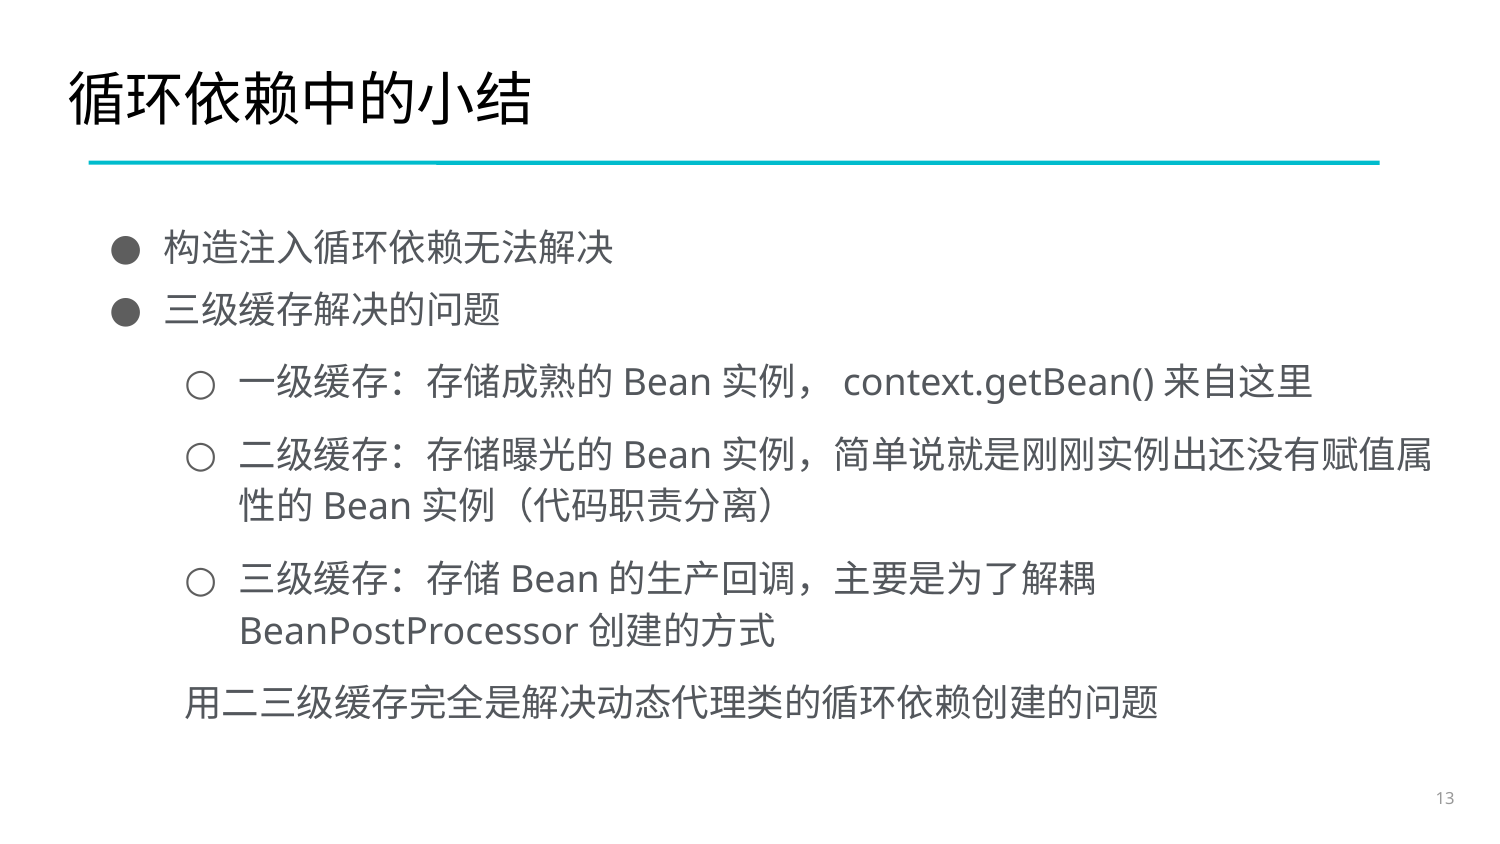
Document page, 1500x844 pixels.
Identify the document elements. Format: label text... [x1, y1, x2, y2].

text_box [88, 162, 1380, 204]
list 构造注入循环依赖无法解决 三级缓存解决的问题 一级缓存：存储成熟的Bean实例，context.getBean()来自这里 二级缓存：存储曝光的Bean实例，简单说就是刚刚实例出还没有赋值属性的Bean实例（代码职责分离） 三级缓存：存储Bean的生产回调，主要是为了解耦BeanPostProcessor创建的方式 用二三级缓存完全是解决动态代理类的循环依赖创建的问题 [88, 216, 1443, 781]
title 循环依赖中的小结 [67, 62, 1380, 138]
slide_number 13 [1379, 773, 1470, 805]
